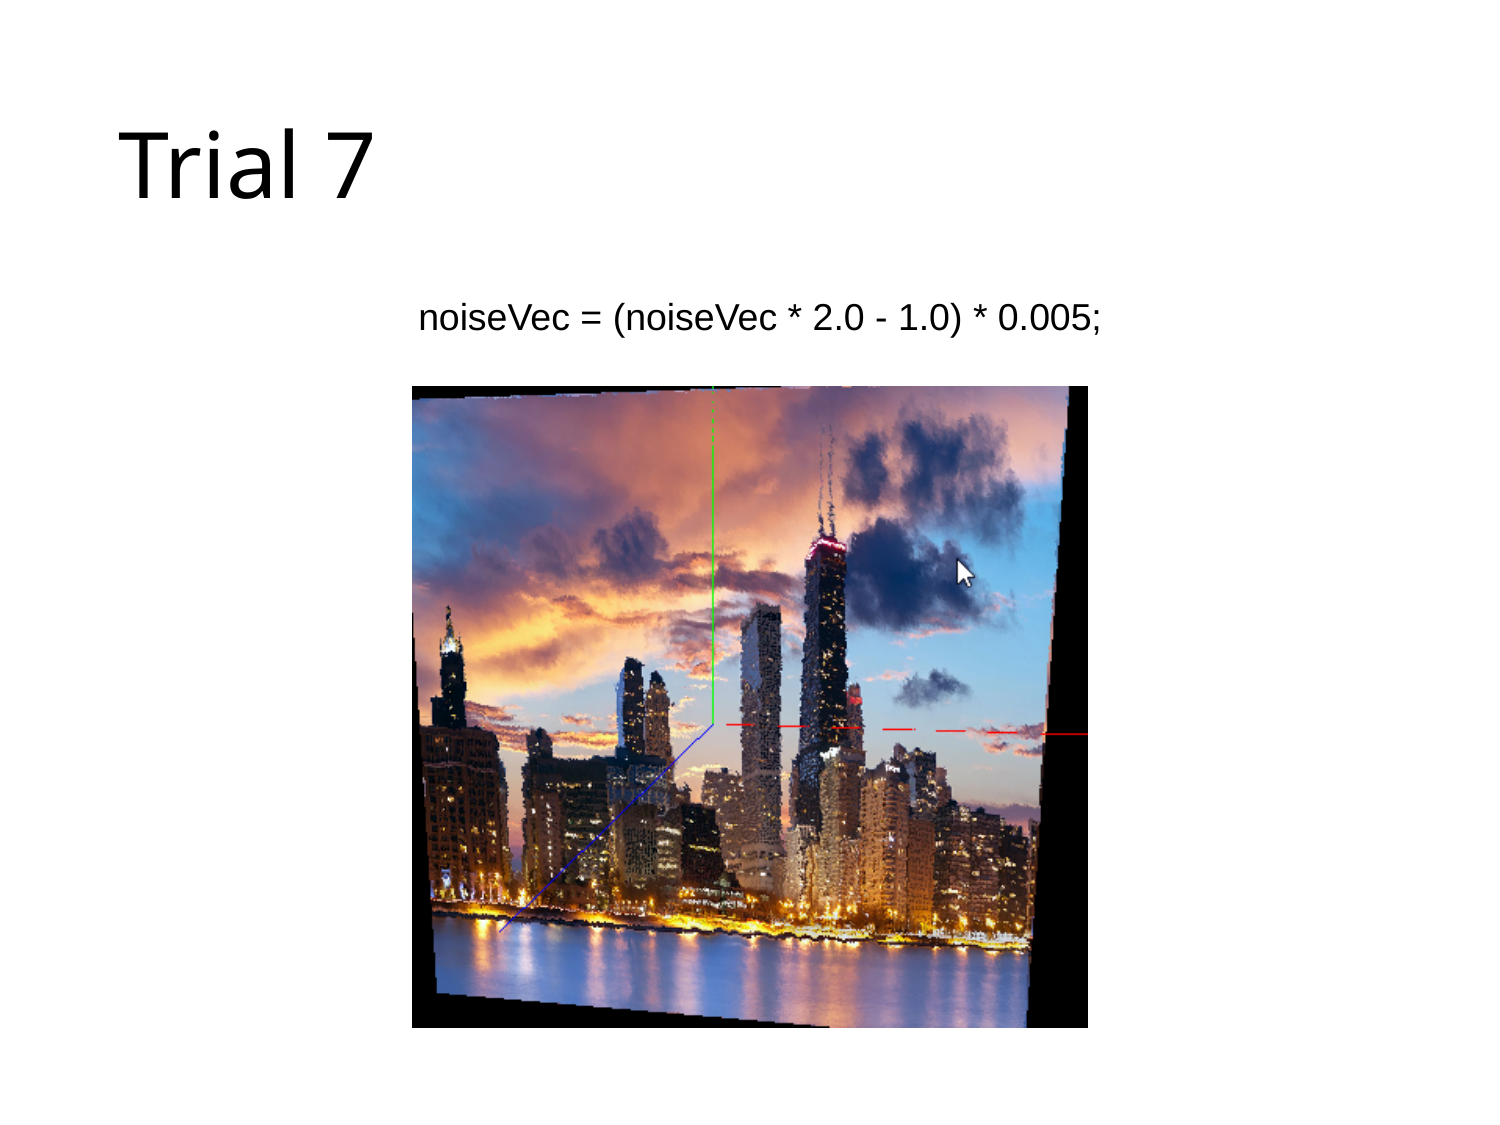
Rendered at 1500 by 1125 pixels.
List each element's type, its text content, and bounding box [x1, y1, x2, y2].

text_box noiseVec = (noiseVec * 2.0 - 1.0) * 0.005; [403, 285, 1118, 346]
title Trial 7 [103, 59, 1397, 278]
picture [412, 386, 1088, 1028]
